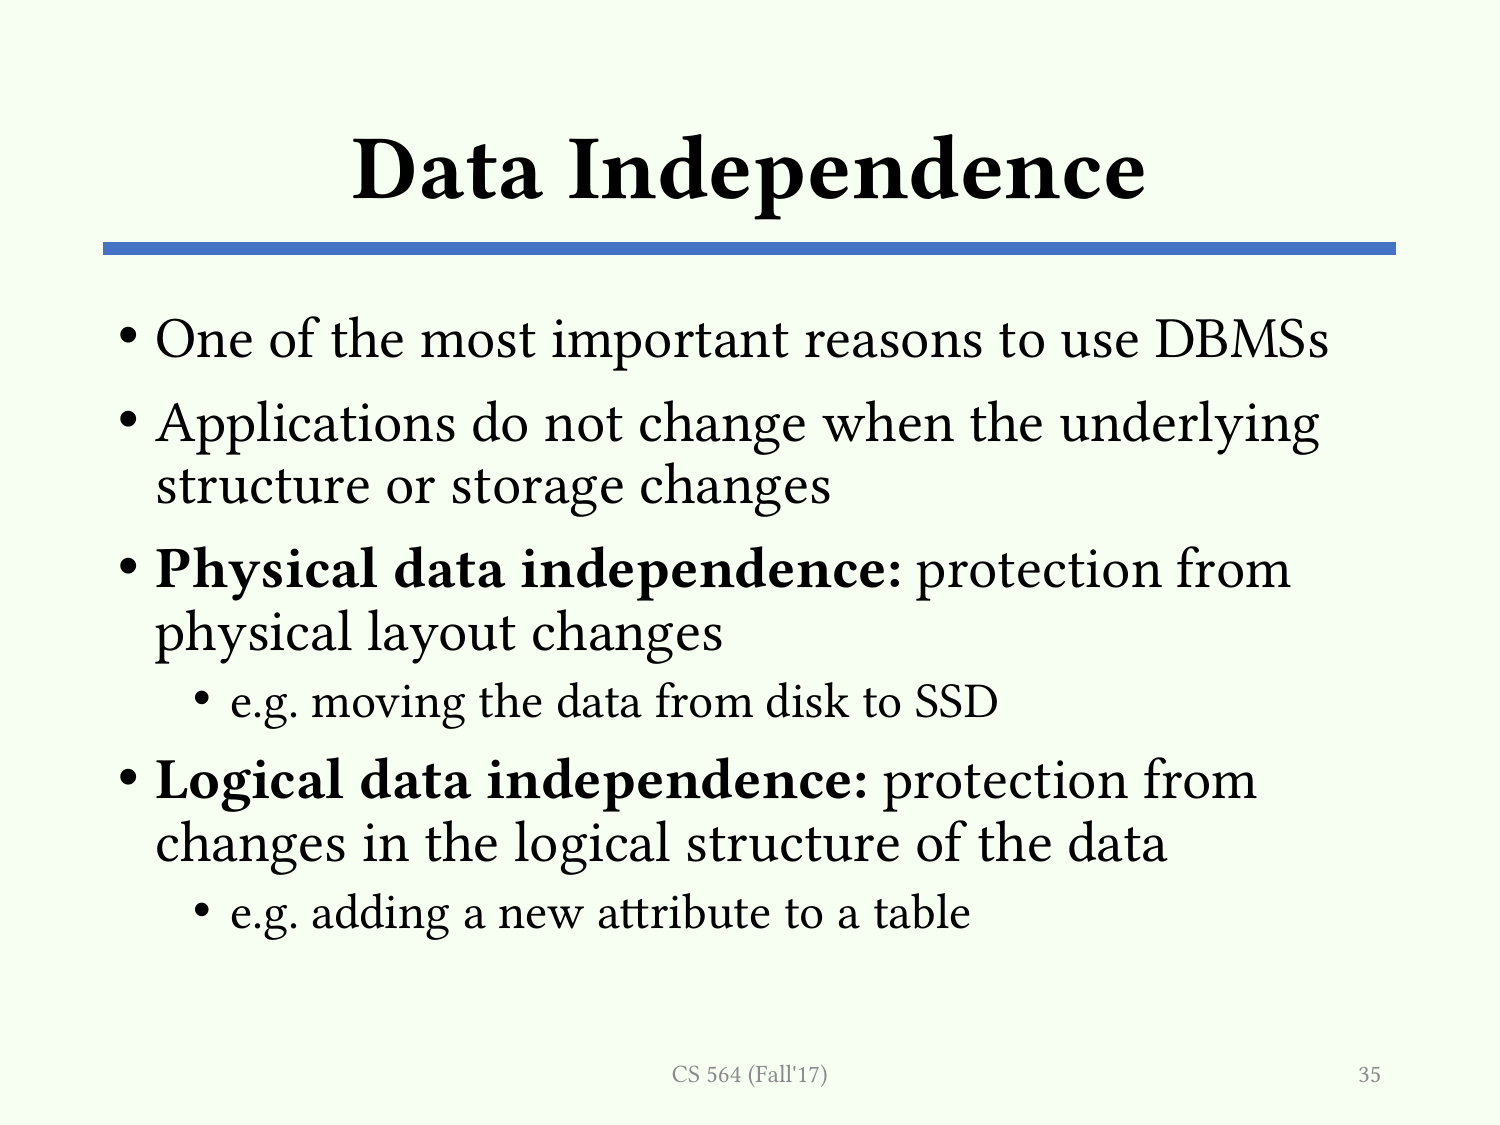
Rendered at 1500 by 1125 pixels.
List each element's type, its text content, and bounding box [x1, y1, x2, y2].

list One of the most important reasons to use DBMSs Applications do not change when the underlying structure or storage changes Physical data independence: protection from physical layout changes e.g. moving the data from disk to SSD Logical data independence: protection from changes in the logical structure of the data e.g. adding a new attribute to a table [103, 299, 1397, 1014]
slide_number 35 [1059, 1042, 1397, 1103]
footer CS 564 (Fall'17) [496, 1042, 1004, 1103]
title Data Independence [103, 59, 1397, 278]
